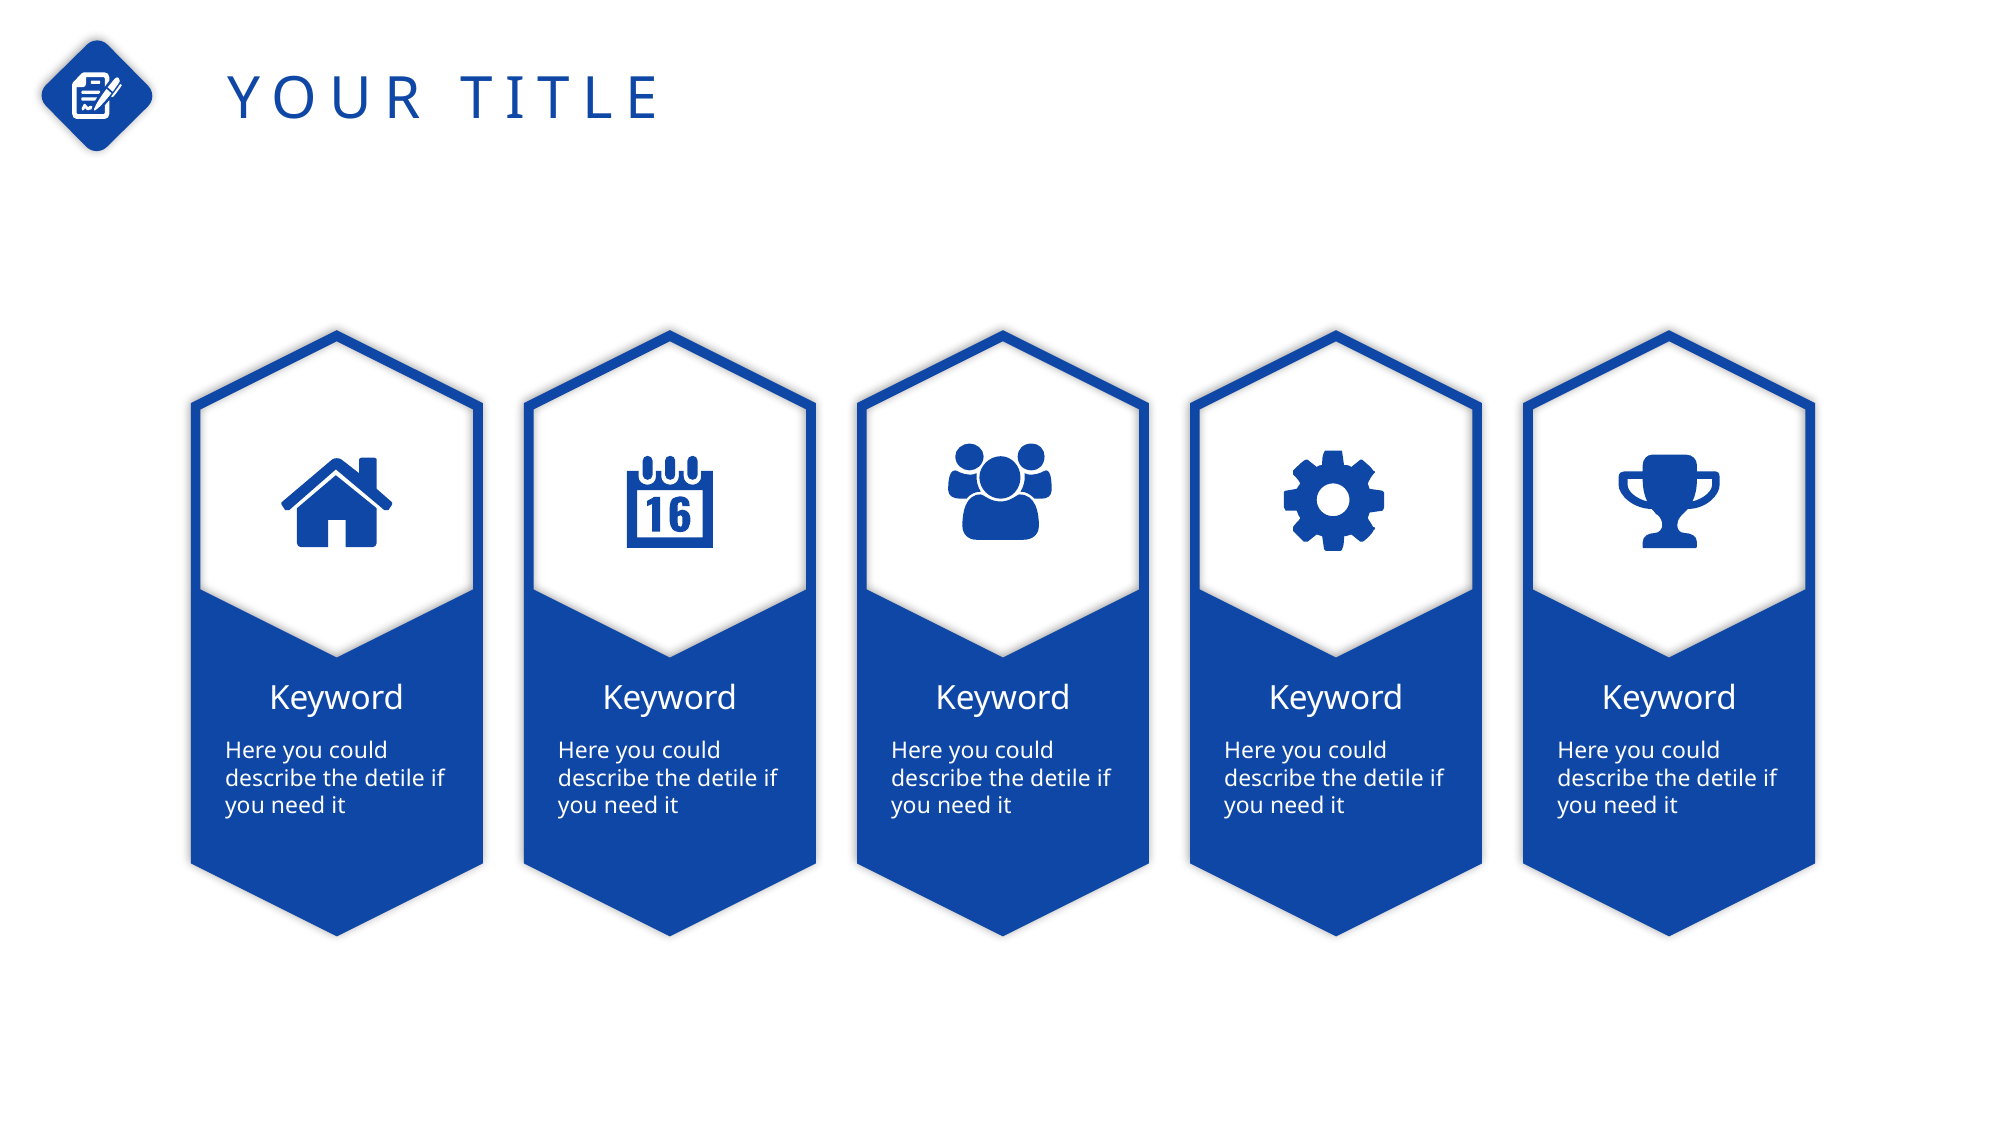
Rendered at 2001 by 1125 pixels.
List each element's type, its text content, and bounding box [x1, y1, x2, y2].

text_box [190, 330, 483, 937]
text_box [1190, 330, 1482, 937]
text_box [1523, 330, 1816, 937]
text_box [53, 52, 141, 140]
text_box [523, 330, 816, 937]
text_box YOUR TITLE [212, 52, 674, 138]
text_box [856, 330, 1149, 937]
